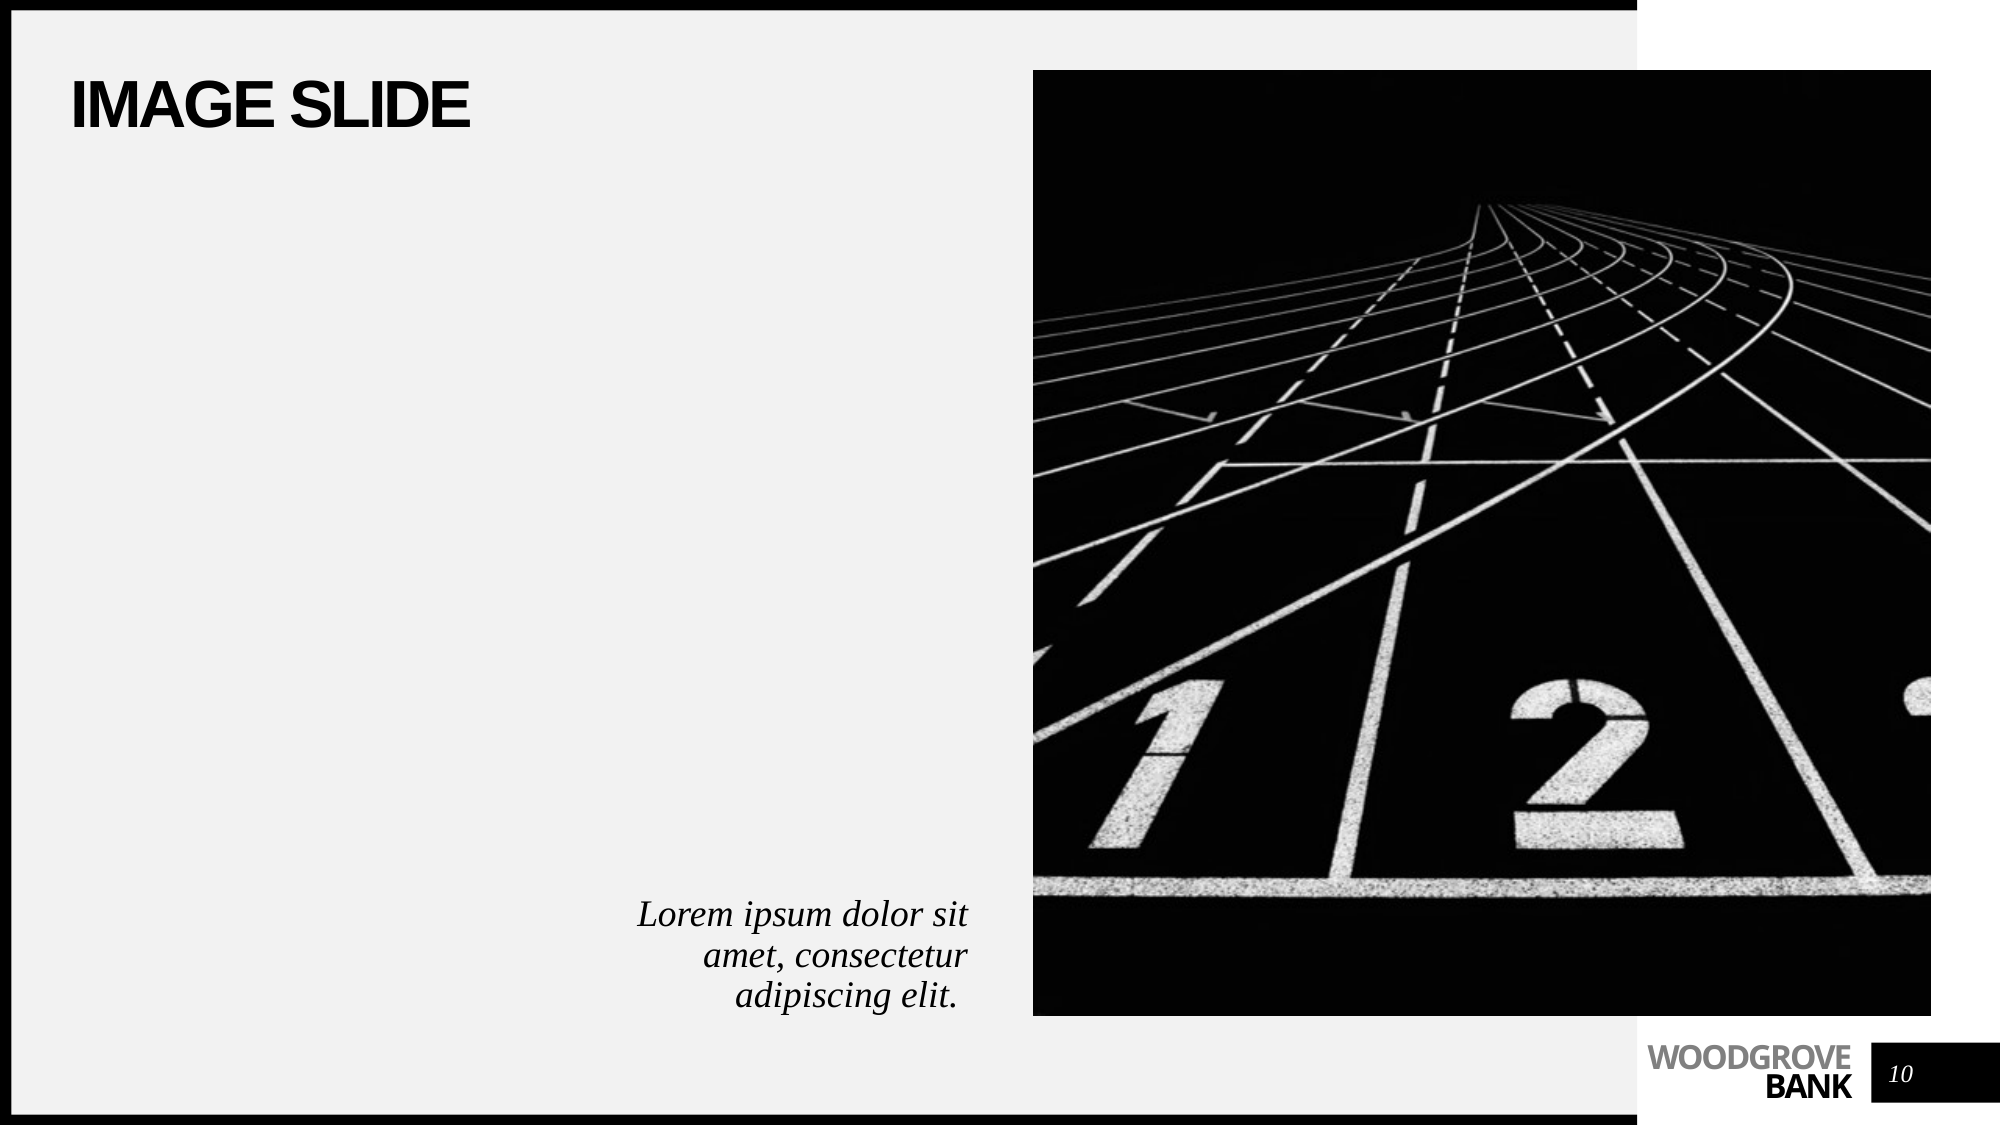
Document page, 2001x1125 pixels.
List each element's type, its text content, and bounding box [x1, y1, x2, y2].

picture [1033, 70, 1931, 1016]
title Image SLide [70, 70, 1033, 142]
list Lorem ipsum dolor sit amet, consectetur adipiscing elit. [635, 836, 969, 1016]
slide_number 10 [1877, 1050, 1924, 1096]
